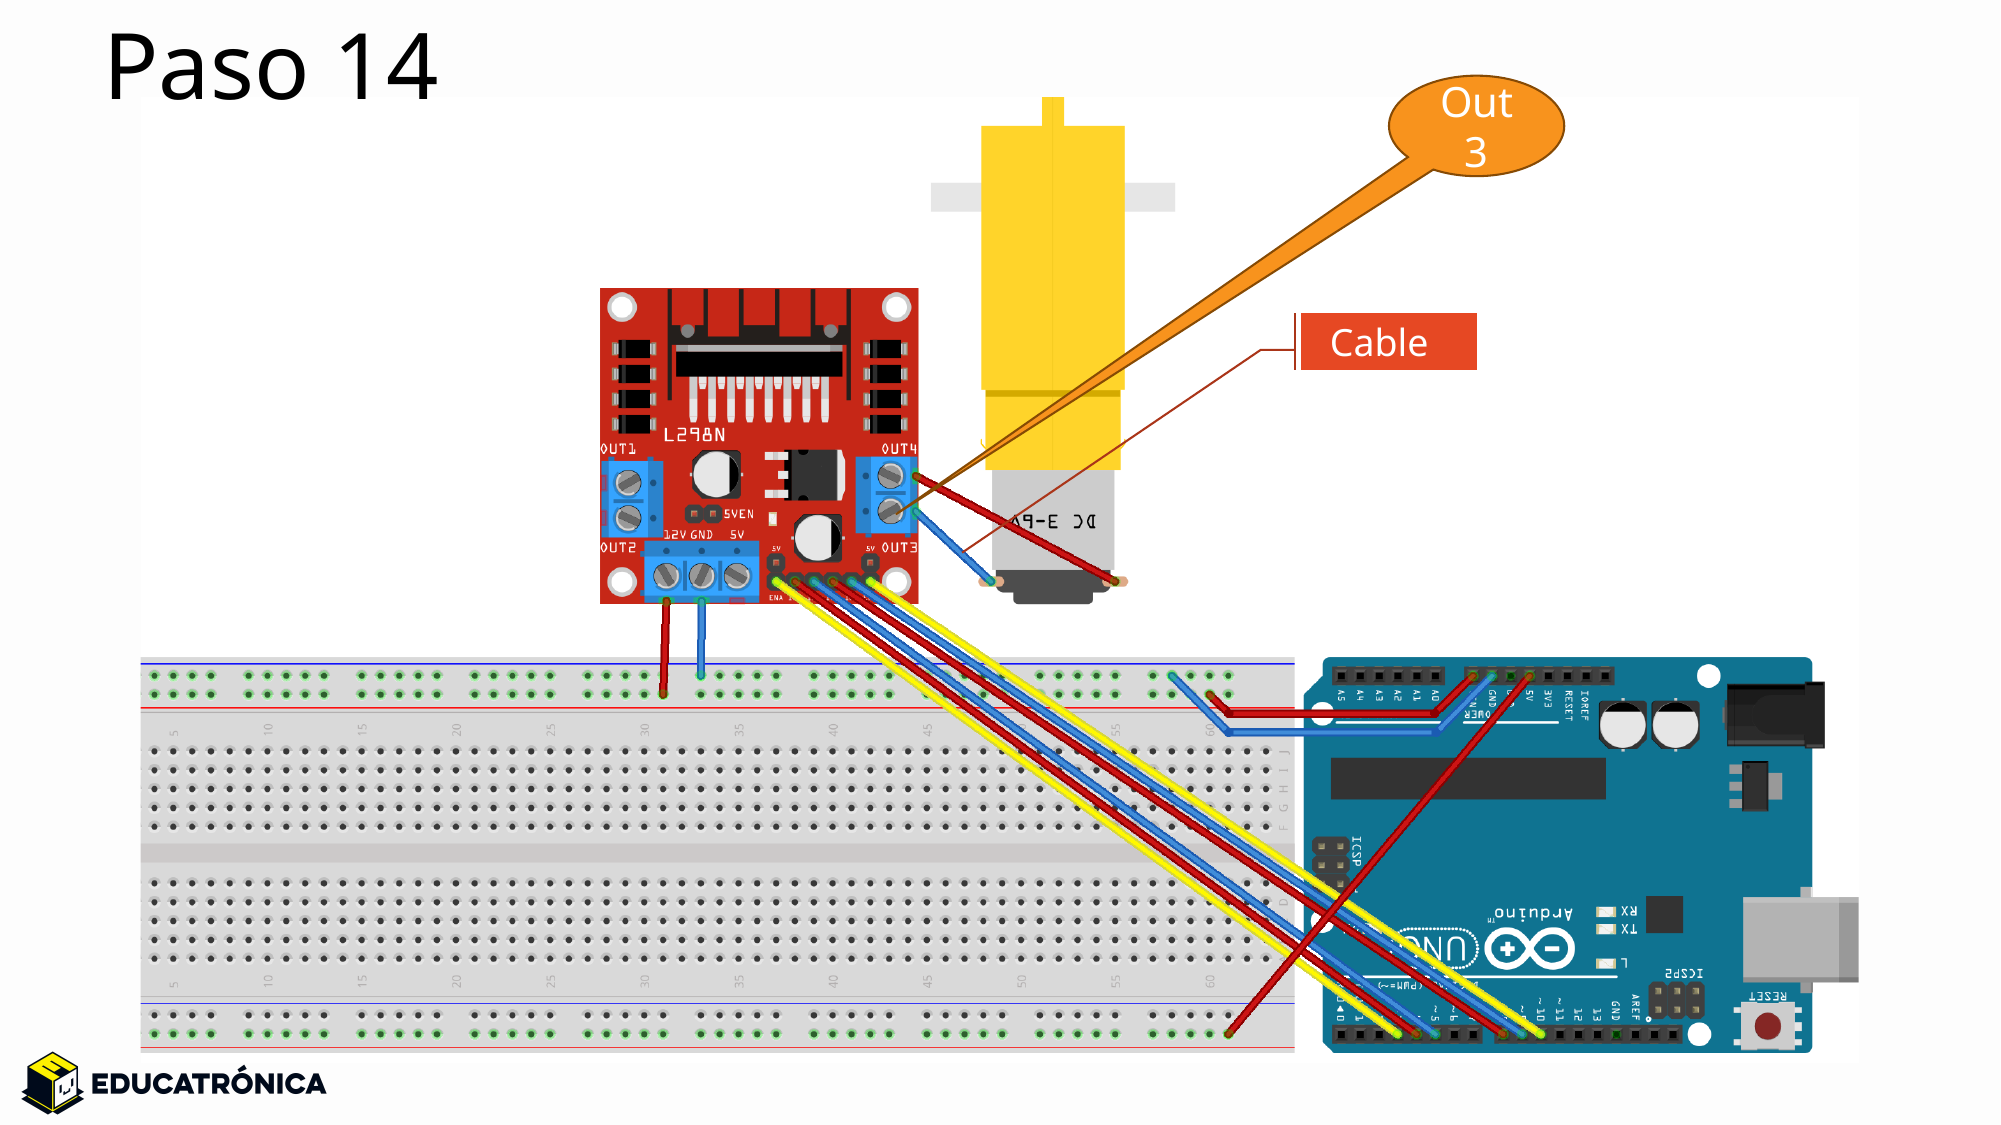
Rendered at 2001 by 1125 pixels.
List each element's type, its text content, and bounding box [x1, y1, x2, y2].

title Paso 14 [88, 7, 1912, 133]
text_box Out3 [1403, 74, 1550, 97]
picture [19, 97, 1859, 1118]
